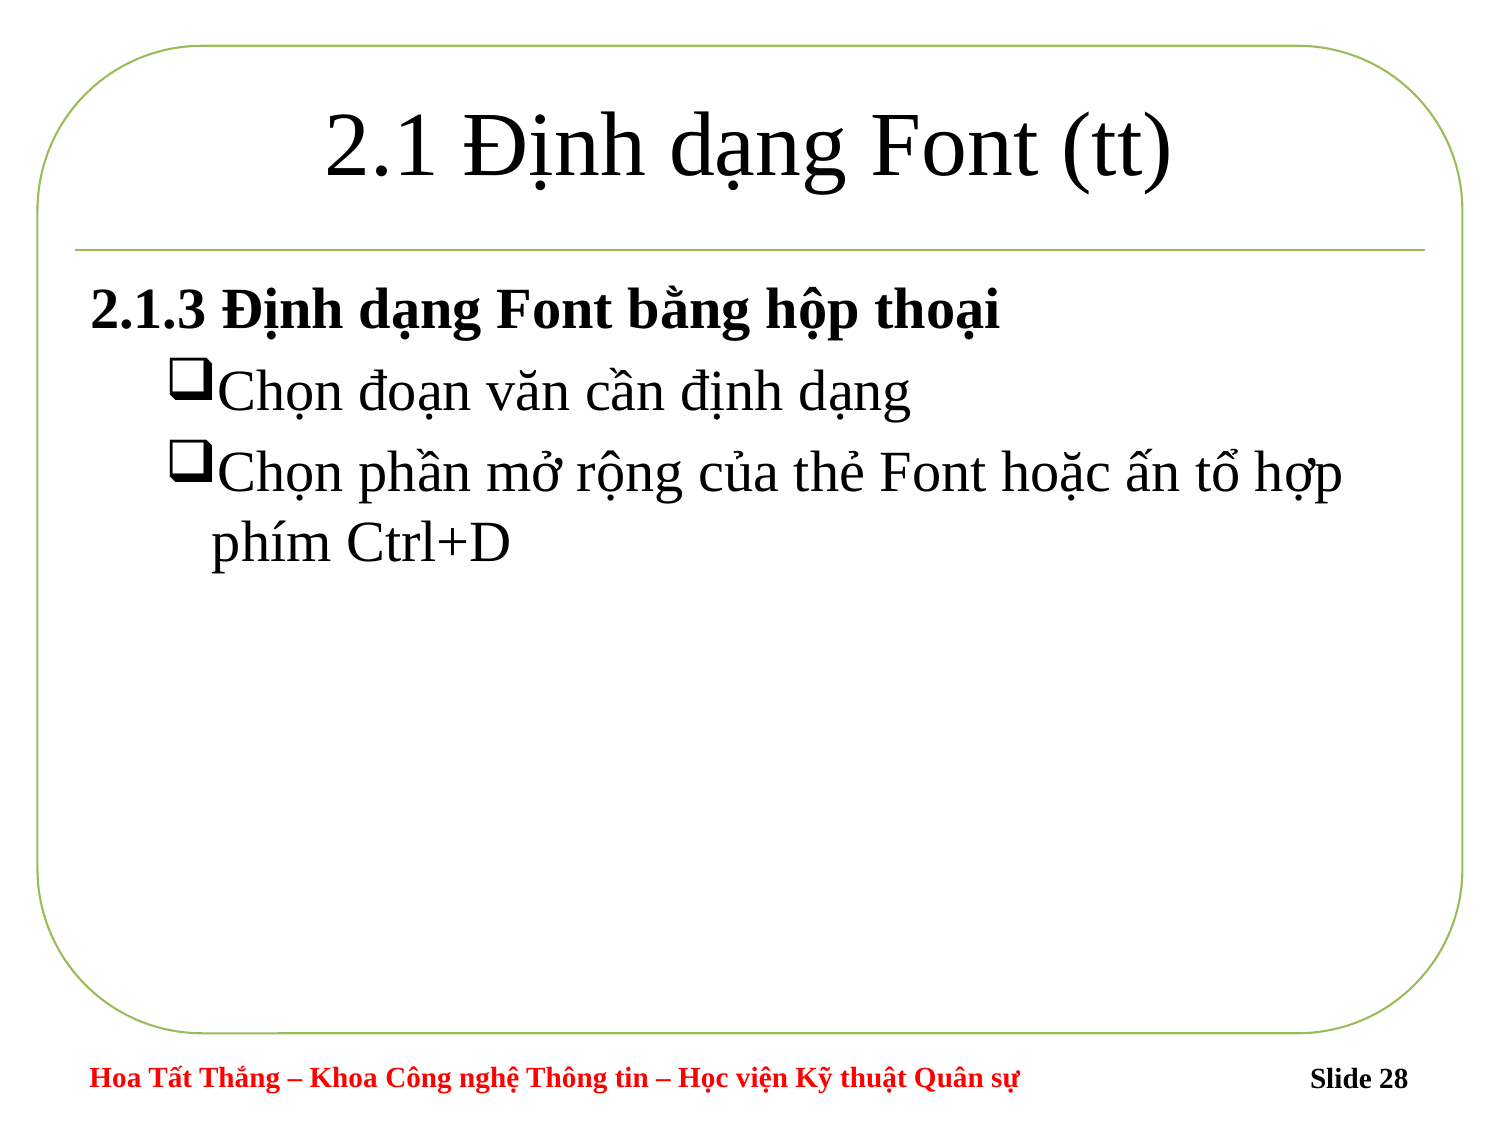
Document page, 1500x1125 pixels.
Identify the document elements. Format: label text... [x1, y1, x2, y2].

list 2.1.3 Định dạng Font bằng hộp thoại Chọn đoạn văn cần định dạng Chọn phần mở rộng của thẻ Font hoặc ấn tổ hợp phím Ctrl+D [75, 262, 1425, 1005]
title 2.1 Định dạng Font (tt) [75, 45, 1425, 233]
